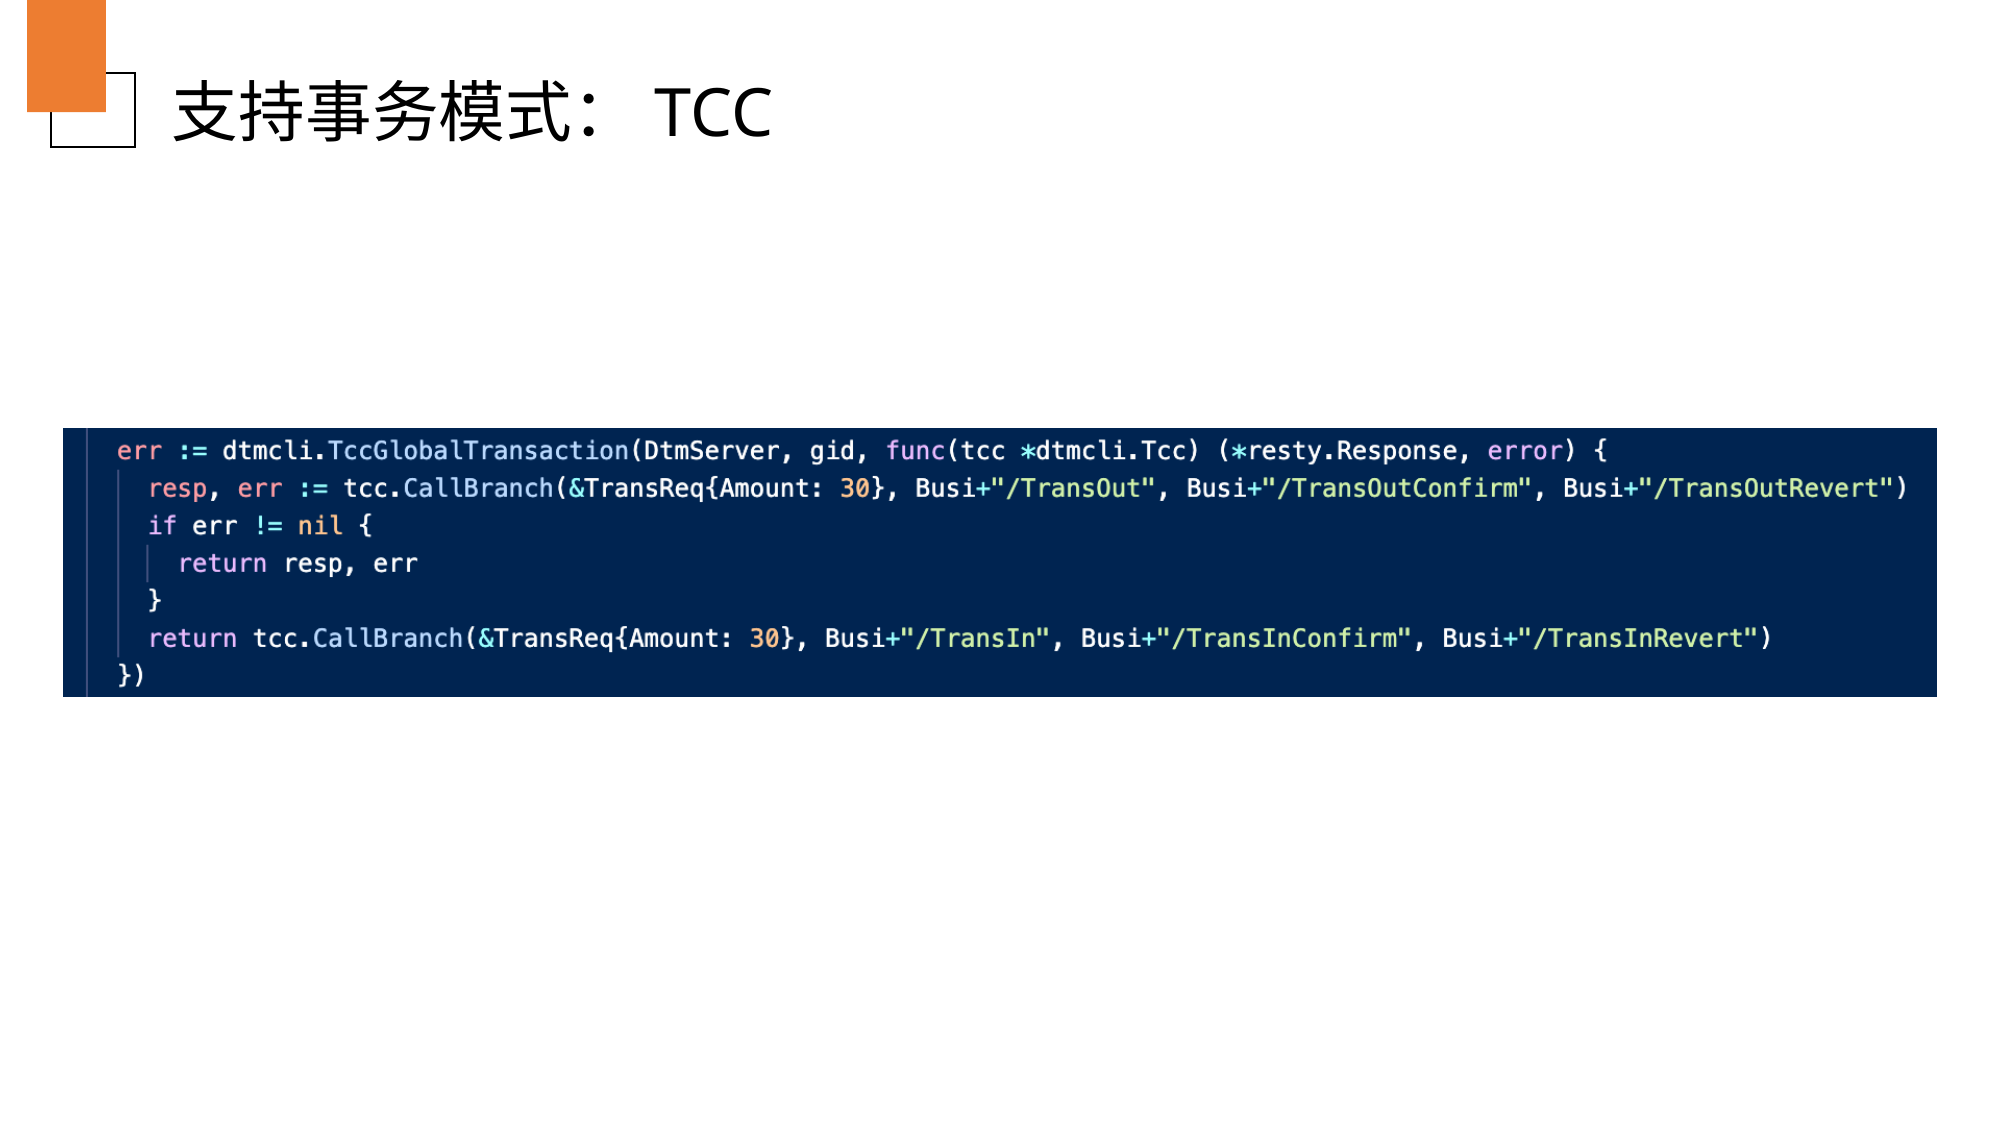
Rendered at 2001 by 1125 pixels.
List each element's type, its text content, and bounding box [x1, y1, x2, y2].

text_box 支持事务模式：TCC [171, 70, 1156, 151]
text_box [50, 72, 136, 148]
text_box [26, 0, 107, 113]
picture [63, 428, 1937, 697]
